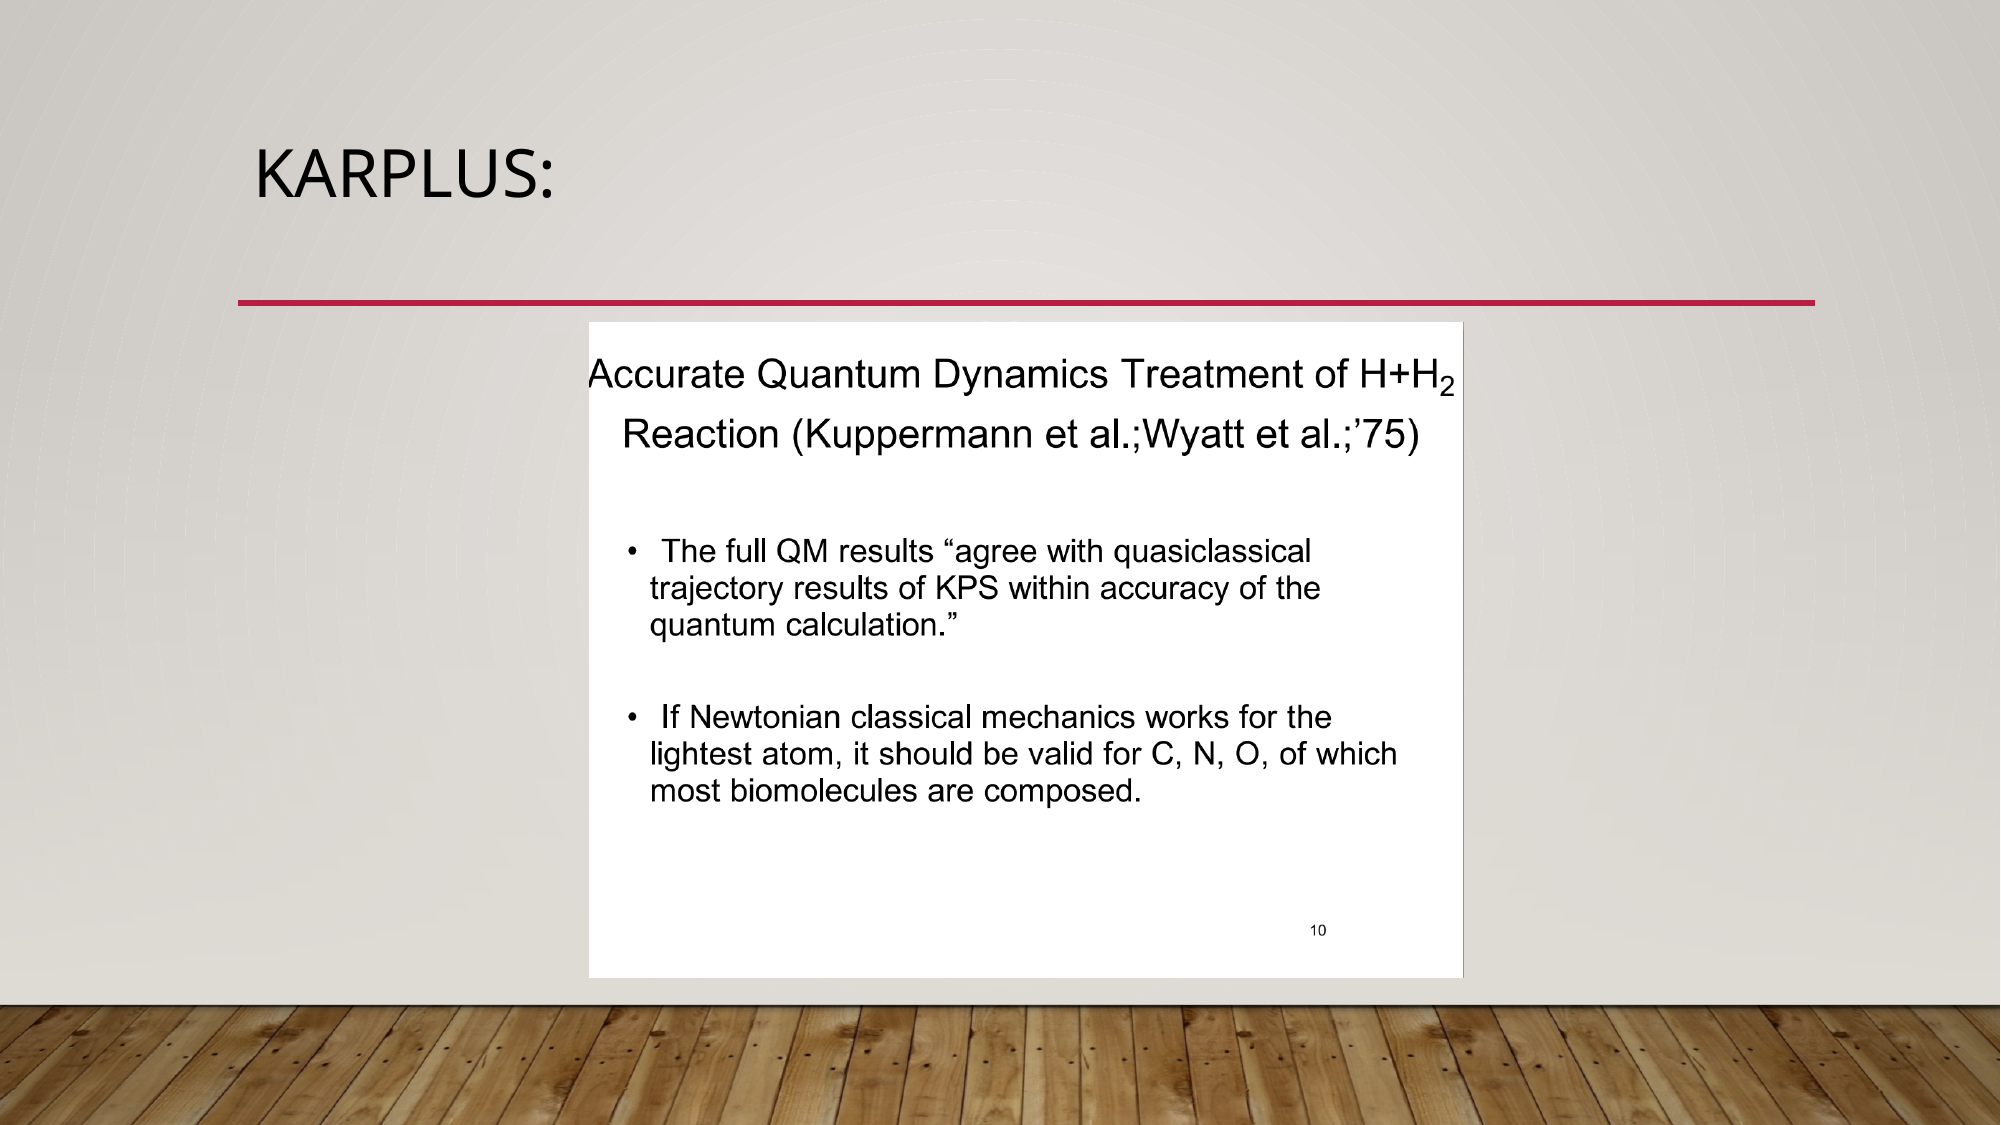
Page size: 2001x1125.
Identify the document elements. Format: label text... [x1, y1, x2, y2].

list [582, 322, 1469, 978]
picture [0, 1005, 2000, 1125]
title Karplus: [238, 131, 1814, 305]
